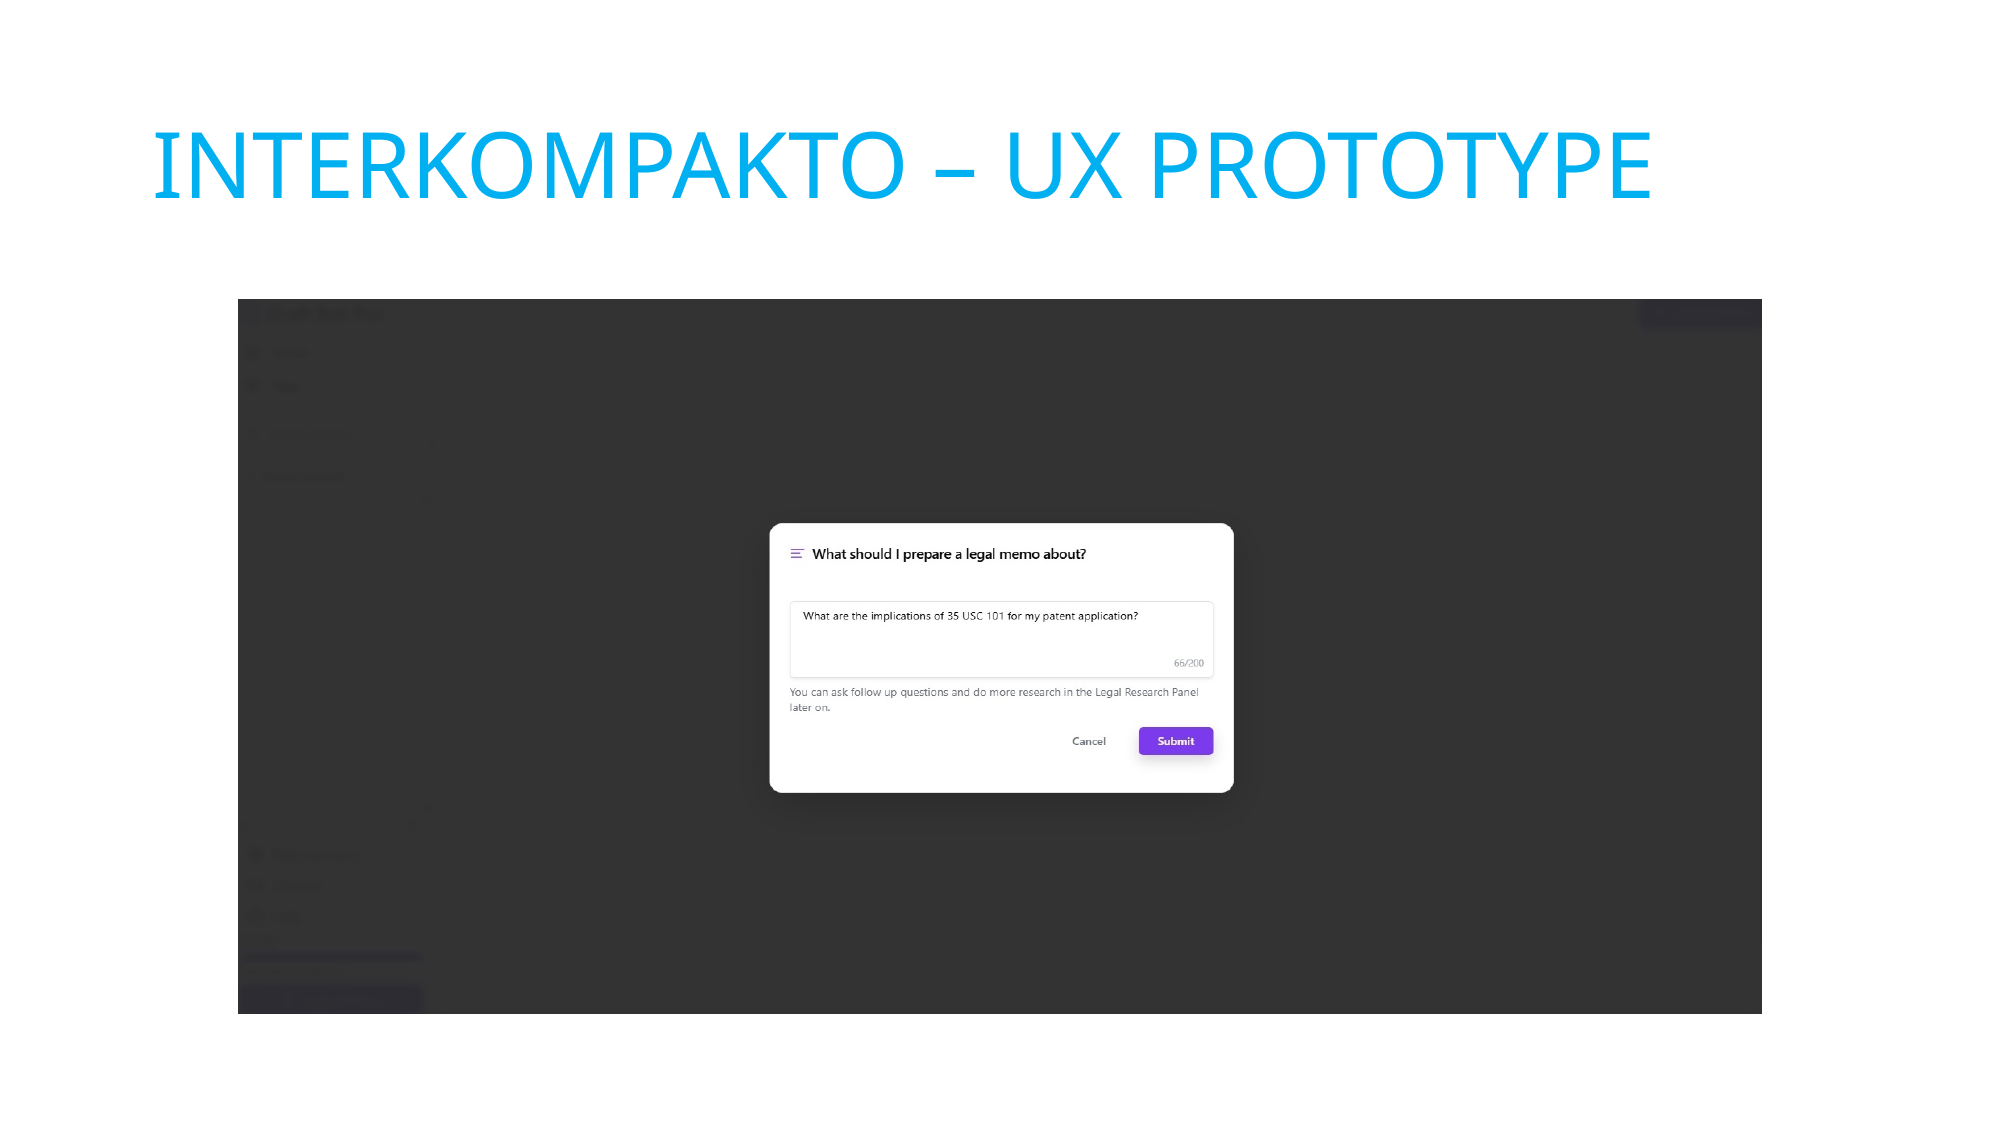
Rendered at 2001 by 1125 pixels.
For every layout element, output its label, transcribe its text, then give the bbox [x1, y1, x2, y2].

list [238, 299, 1762, 1014]
title INTERKOMPAKTO – UX PROTOTYPE [137, 59, 1863, 278]
